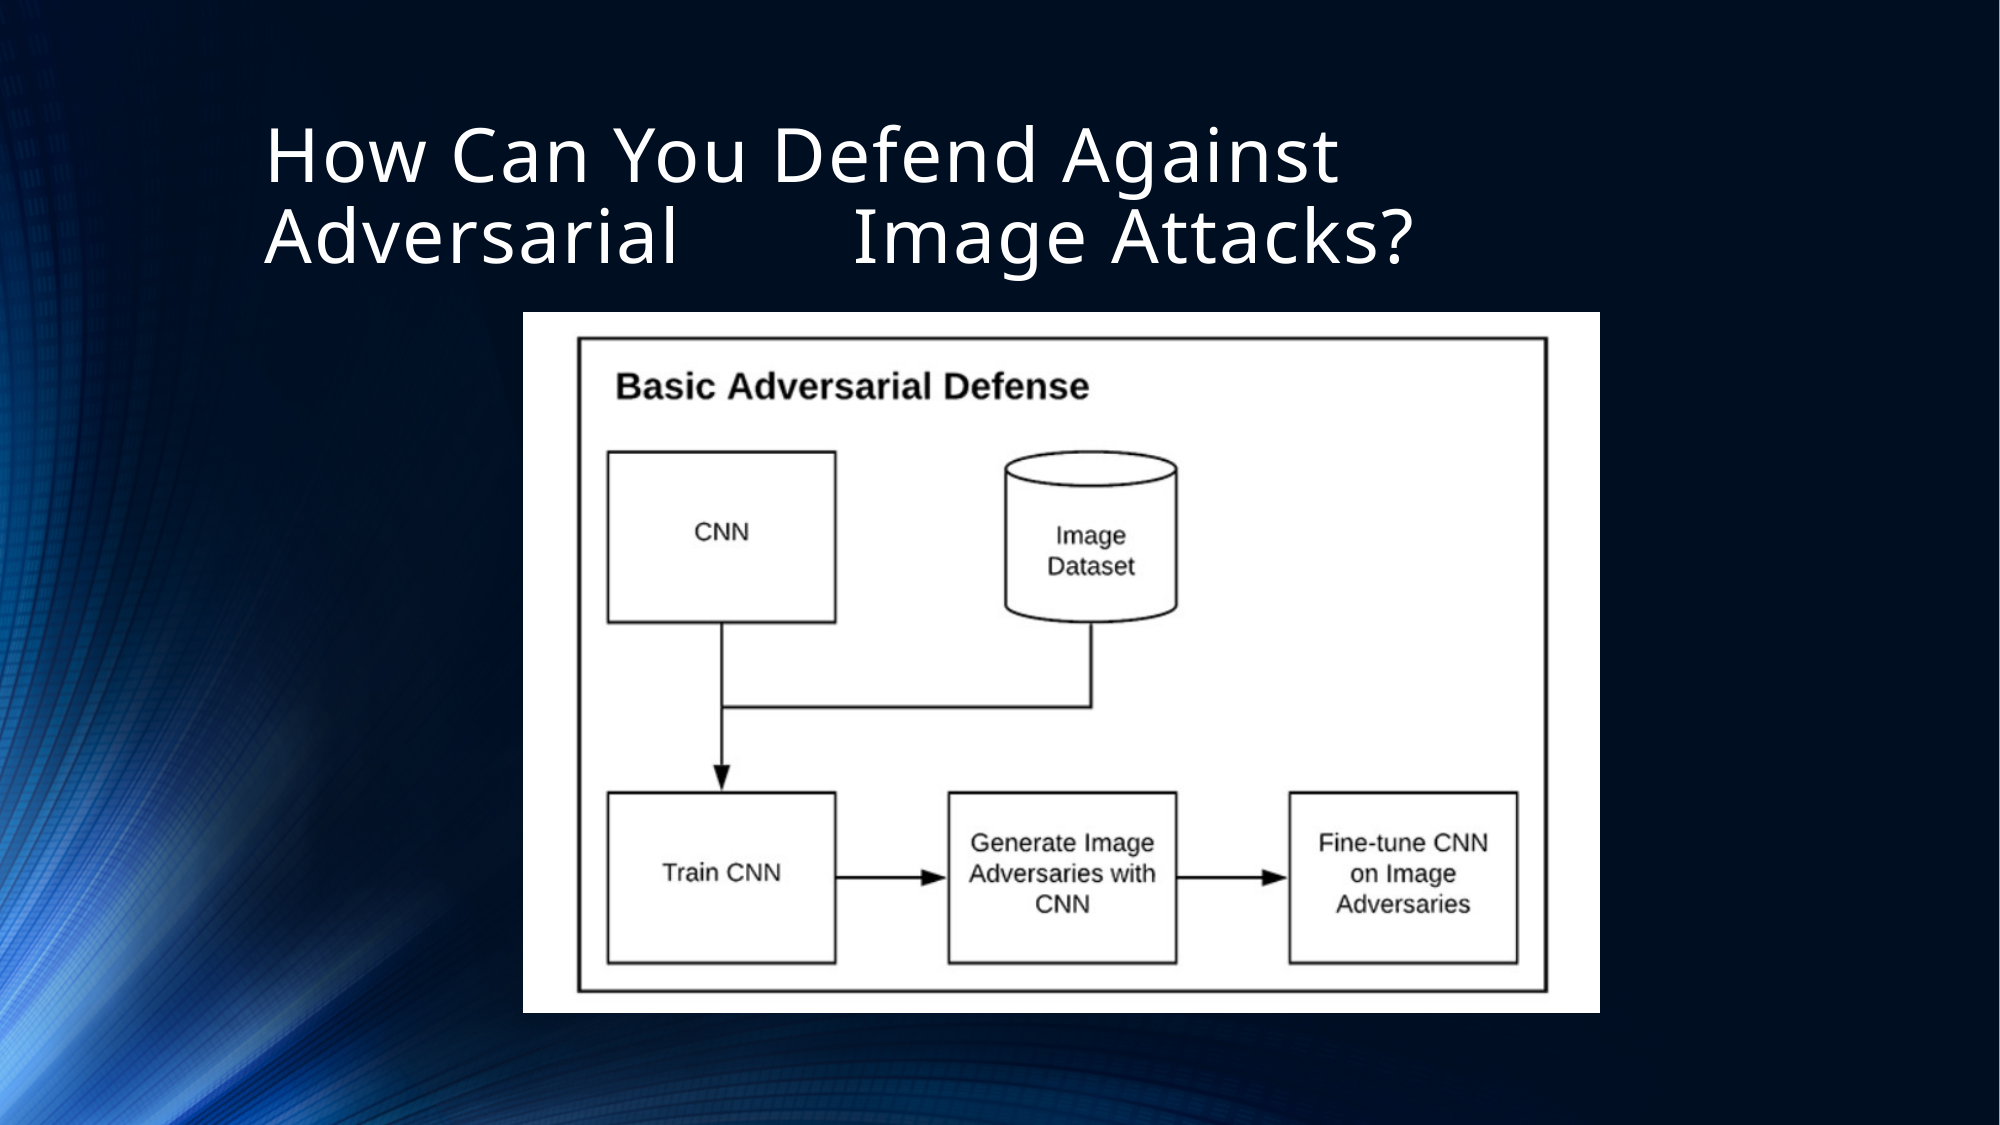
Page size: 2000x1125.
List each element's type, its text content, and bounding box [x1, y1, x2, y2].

picture [0, 0, 2000, 1125]
title How Can You Defend Against Adversarial Image Attacks? [249, 62, 1638, 288]
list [523, 312, 1600, 1013]
